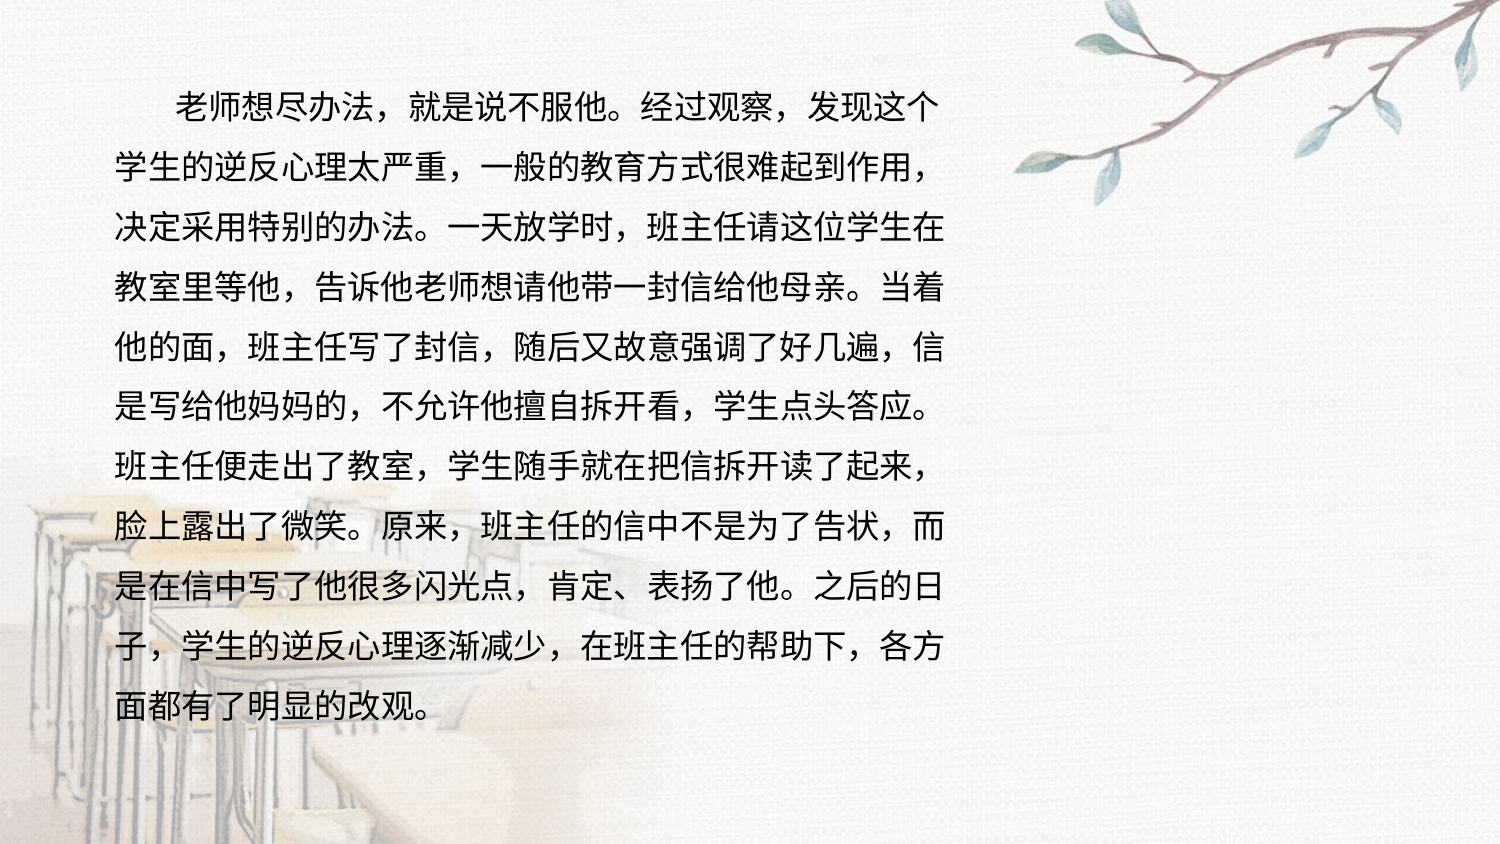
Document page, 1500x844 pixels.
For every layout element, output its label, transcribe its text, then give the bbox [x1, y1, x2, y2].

picture [0, 0, 1500, 844]
text_box 老师想尽办法，就是说不服他。经过观察，发现这个学生的逆反心理太严重，一般的教育方式很难起到作用，决定采用特别的办法。一天放学时，班主任请这位学生在教室里等他，告诉他老师想请他带一封信给他母亲。当着他的面，班主任写了封信，随后又故意强调了好几遍，信是写给他妈妈的，不允许他擅自拆开看，学生点头答应。班主任便走出了教室，学生随手就在把信拆开读了起来，脸上露出了微笑。原来，班主任的信中不是为了告状，而是在信中写了他很多闪光点，肯定、表扬了他。之后的日子，学生的逆反心理逐渐减少，在班主任的帮助下，各方面都有了明显的改观。 [100, 58, 975, 733]
